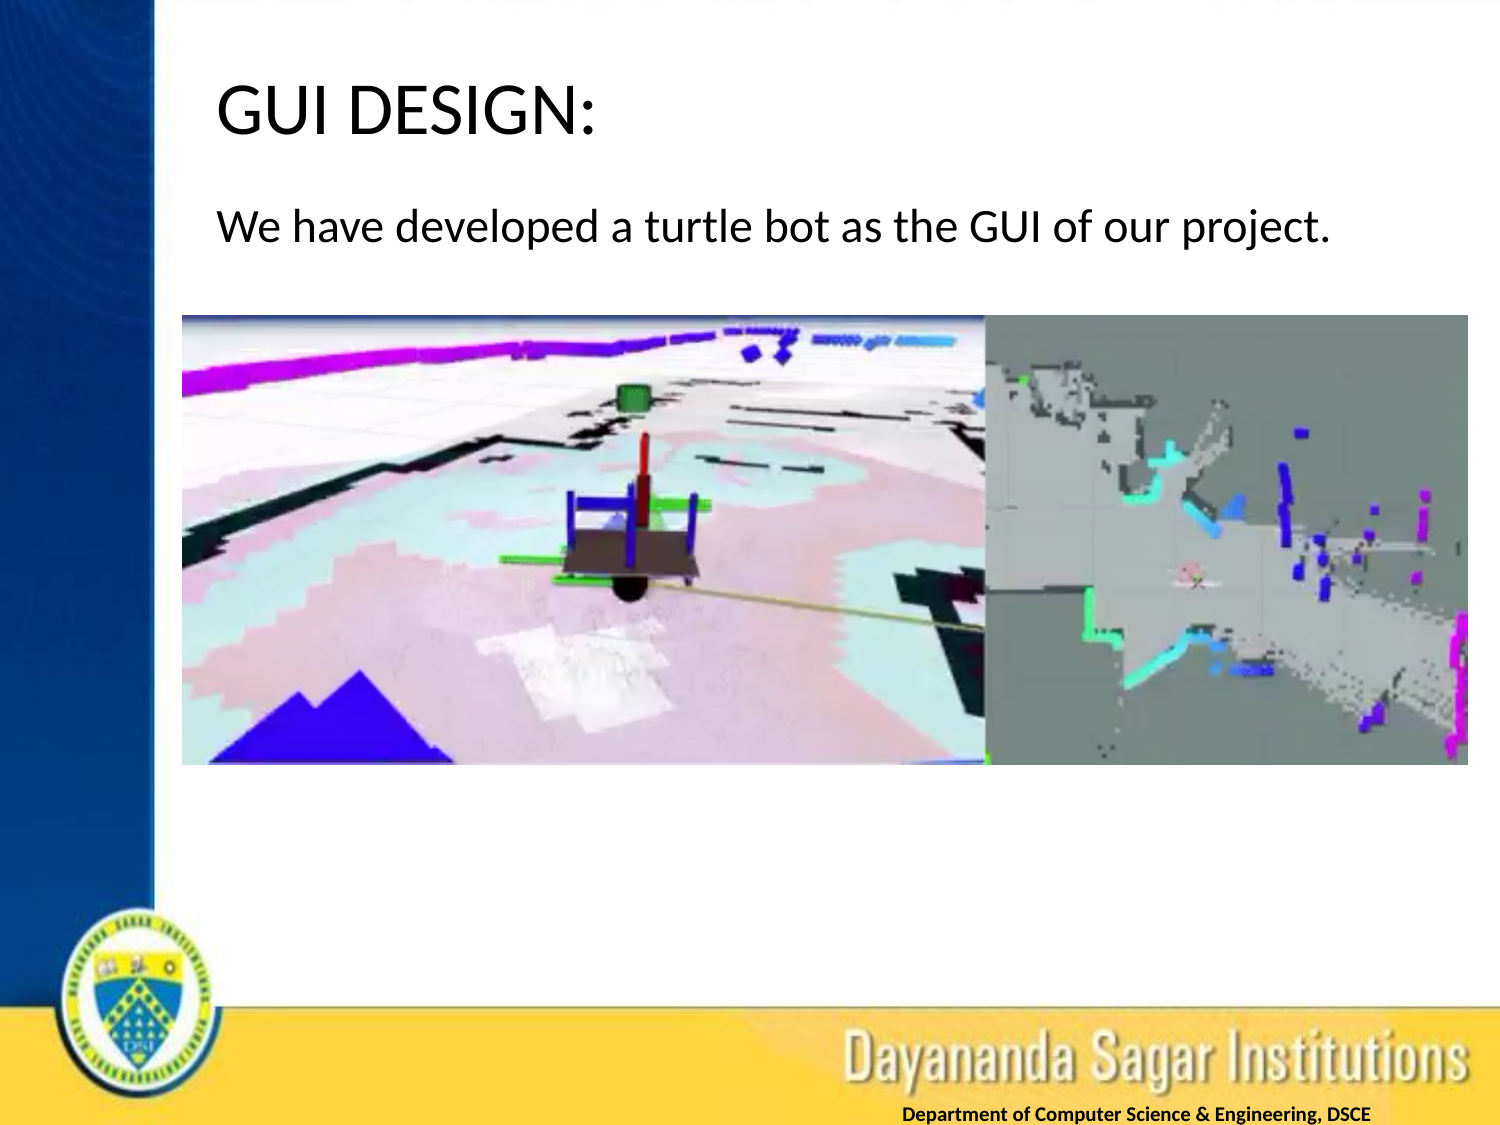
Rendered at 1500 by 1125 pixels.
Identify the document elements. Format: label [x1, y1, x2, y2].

text_box [181, 314, 1469, 765]
picture [0, 0, 1500, 1125]
